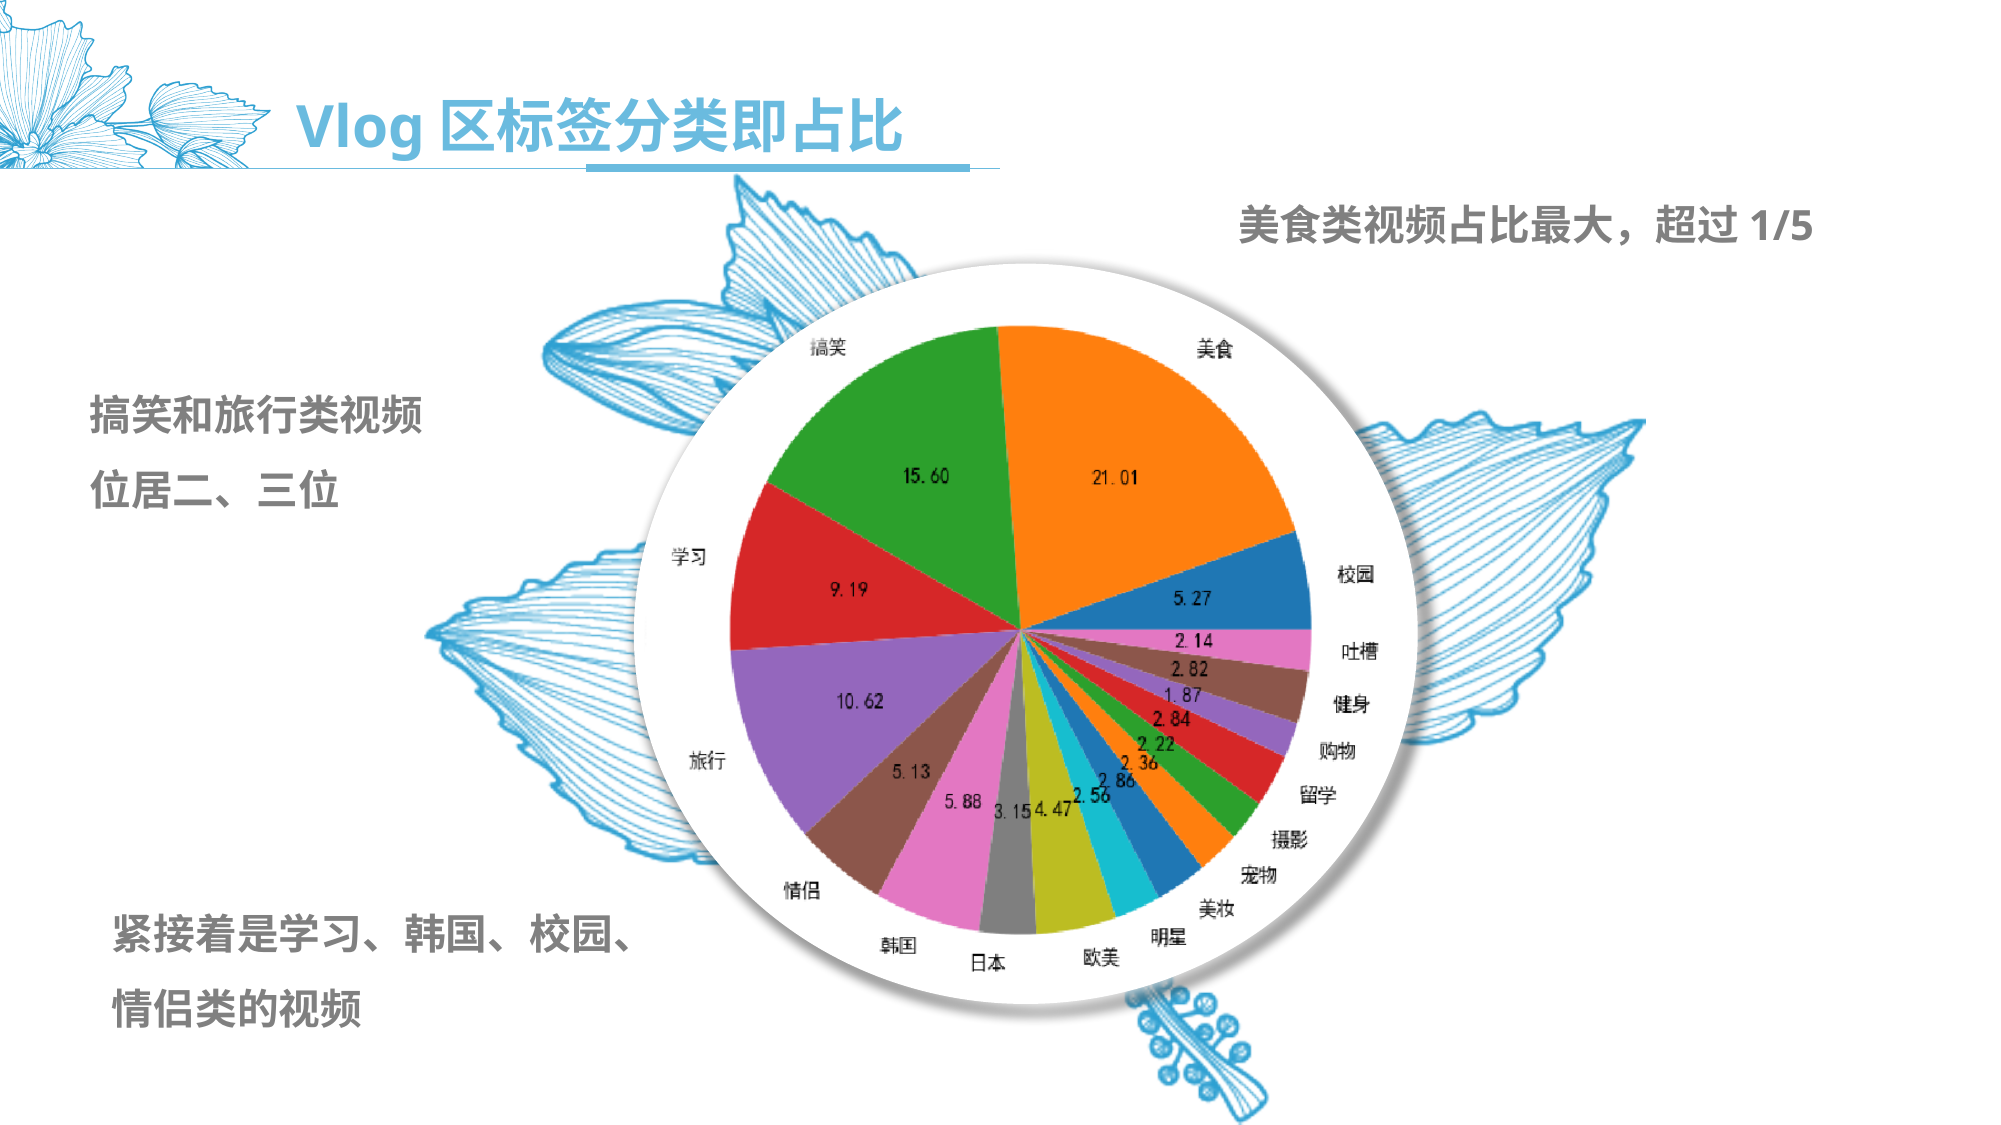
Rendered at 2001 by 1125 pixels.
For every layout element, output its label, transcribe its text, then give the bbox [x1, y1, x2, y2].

text_box 搞笑和旅行类视频 位居二、三位 [74, 356, 424, 522]
text_box 美食类视频占比最大，超过1/5 [1223, 166, 2000, 257]
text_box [0, 0, 1001, 169]
text_box 紧接着是学习、韩国、校园、情侣类的视频 [97, 875, 424, 1040]
picture [424, 173, 1646, 1125]
